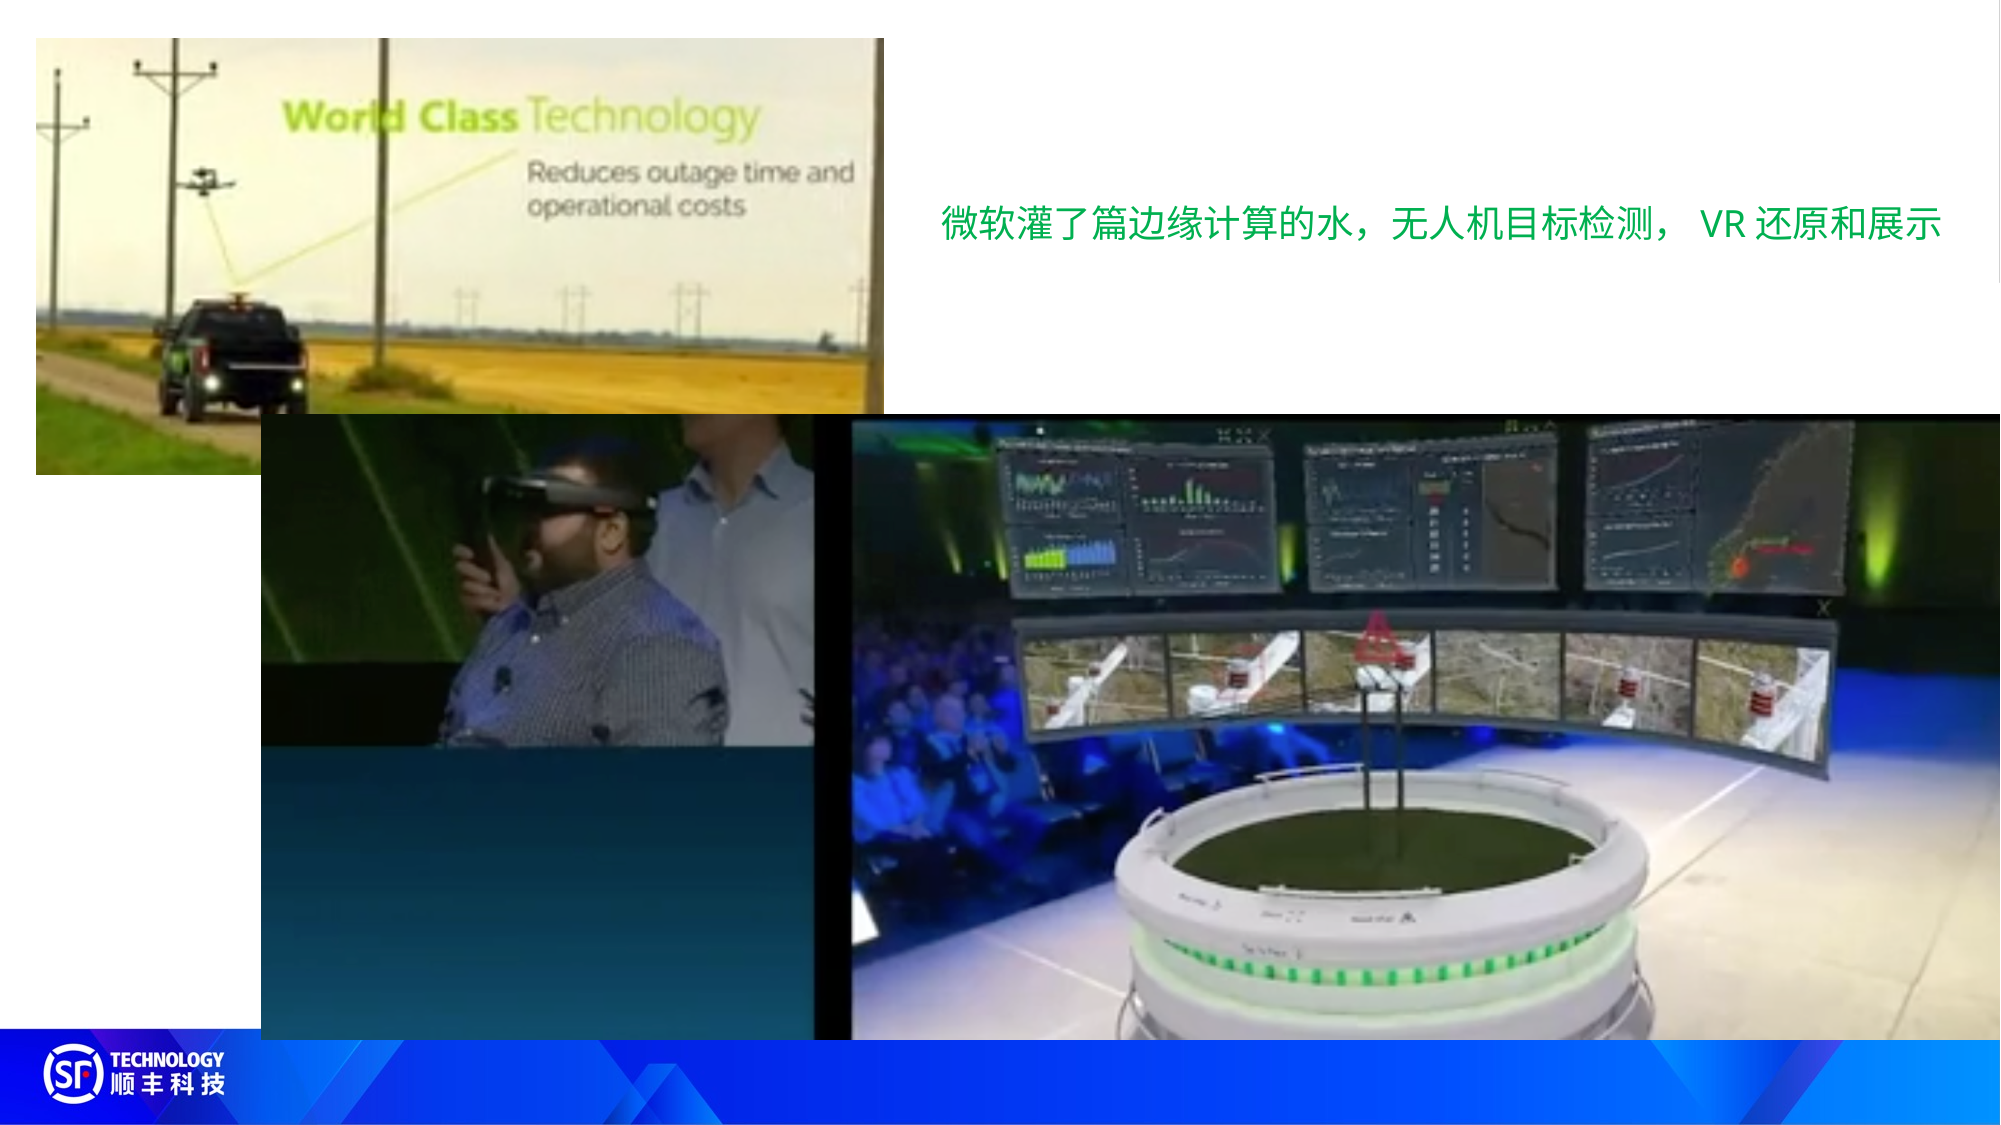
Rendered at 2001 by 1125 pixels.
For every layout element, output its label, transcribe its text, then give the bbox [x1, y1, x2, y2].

picture [0, 0, 2000, 1125]
text_box 微软灌了篇边缘计算的水，无人机目标检测，VR还原和展示 [926, 192, 1958, 252]
